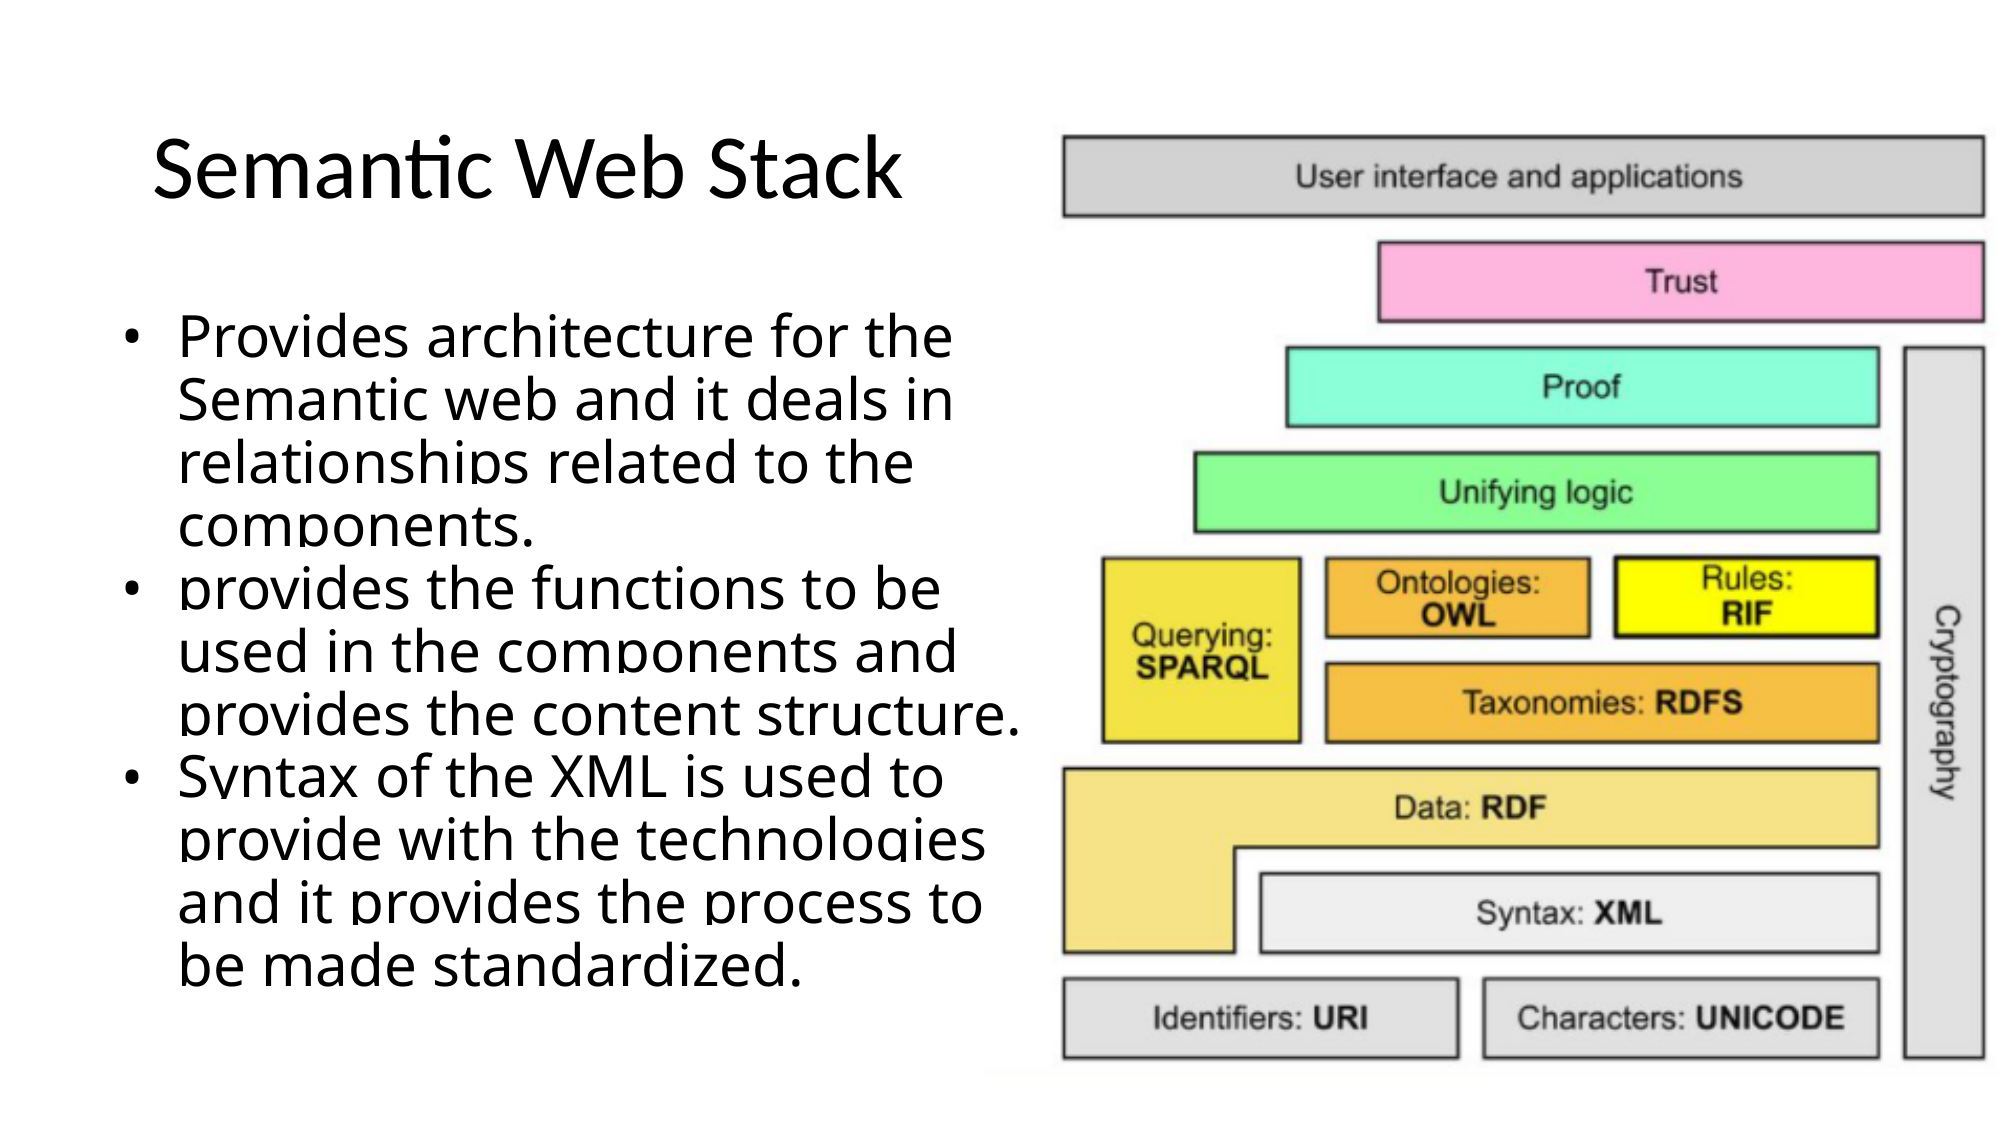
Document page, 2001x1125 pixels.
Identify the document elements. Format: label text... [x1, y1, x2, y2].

picture [984, 108, 2000, 1078]
list Provides architecture for the Semantic web and it deals in relationships related to the components. provides the functions to be used in the components and provides the content structure. Syntax of the XML is used to provide with the technologies and it provides the process to be made standardized. [87, 299, 979, 1014]
title Semantic Web Stack [137, 59, 1863, 278]
